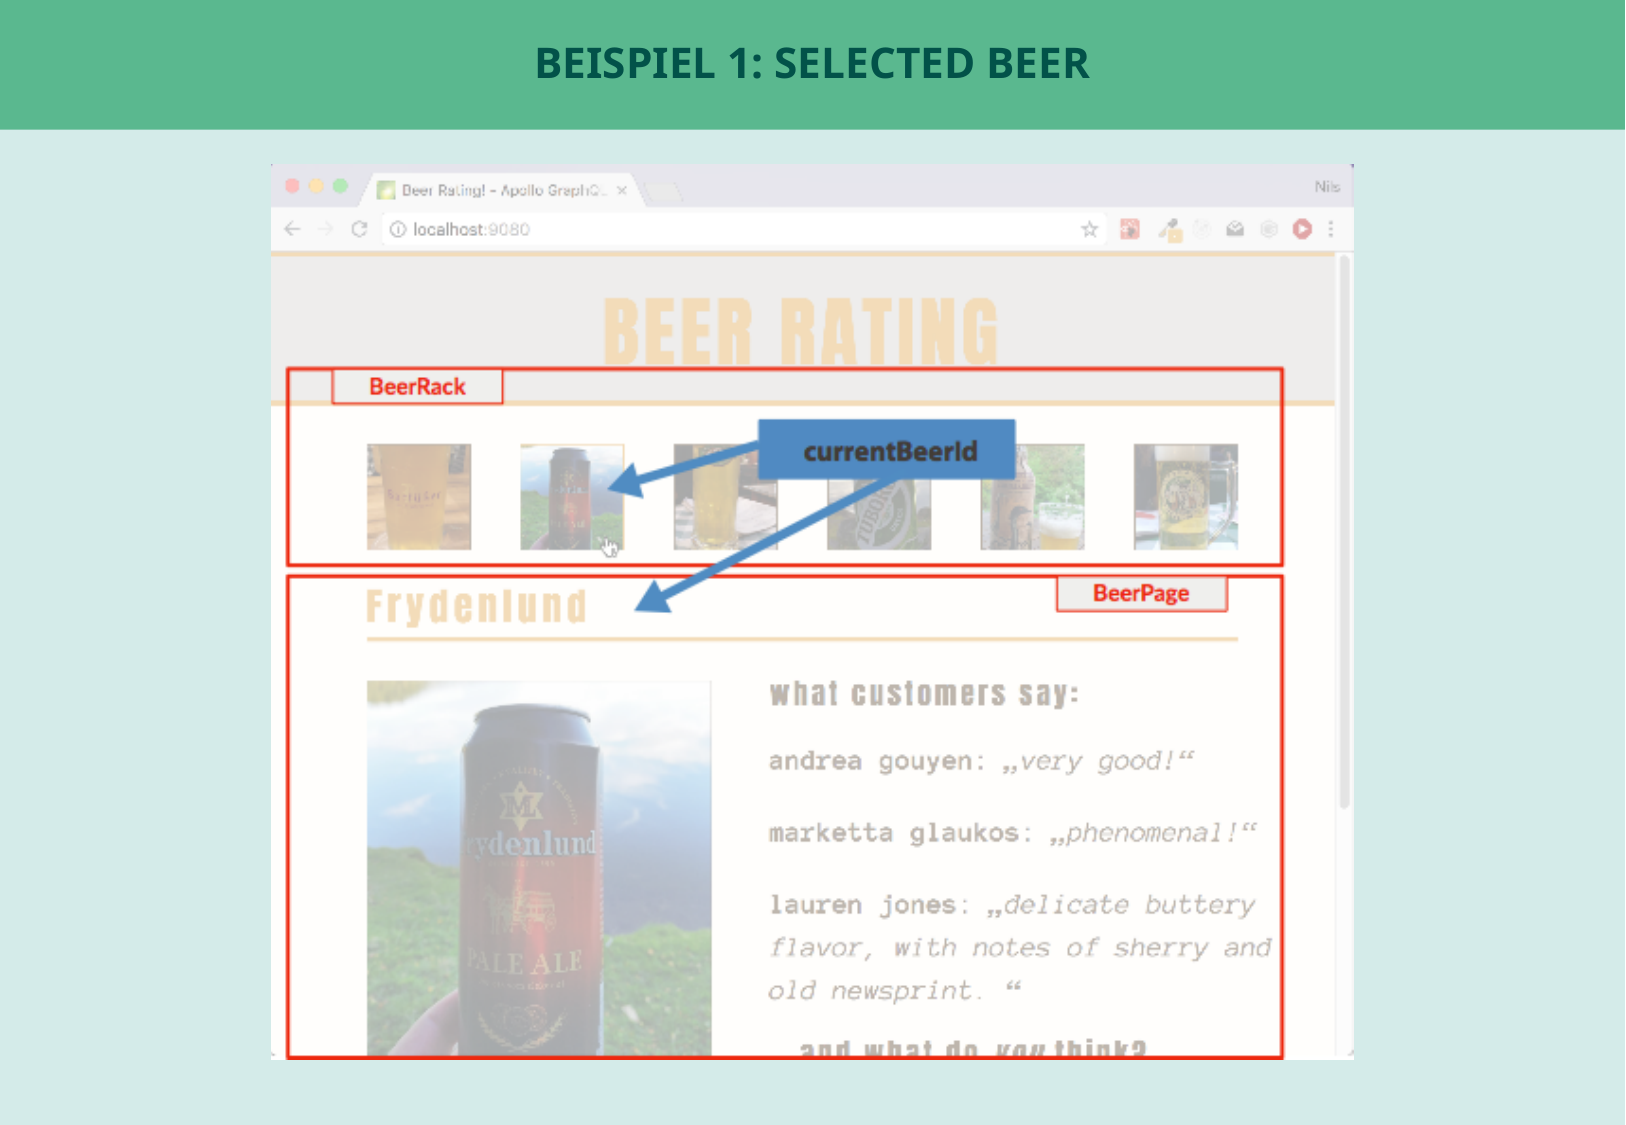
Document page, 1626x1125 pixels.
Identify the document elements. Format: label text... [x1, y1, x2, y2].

title Beispiel 1: Selected Beer [0, 0, 1625, 130]
picture [270, 164, 1354, 1060]
